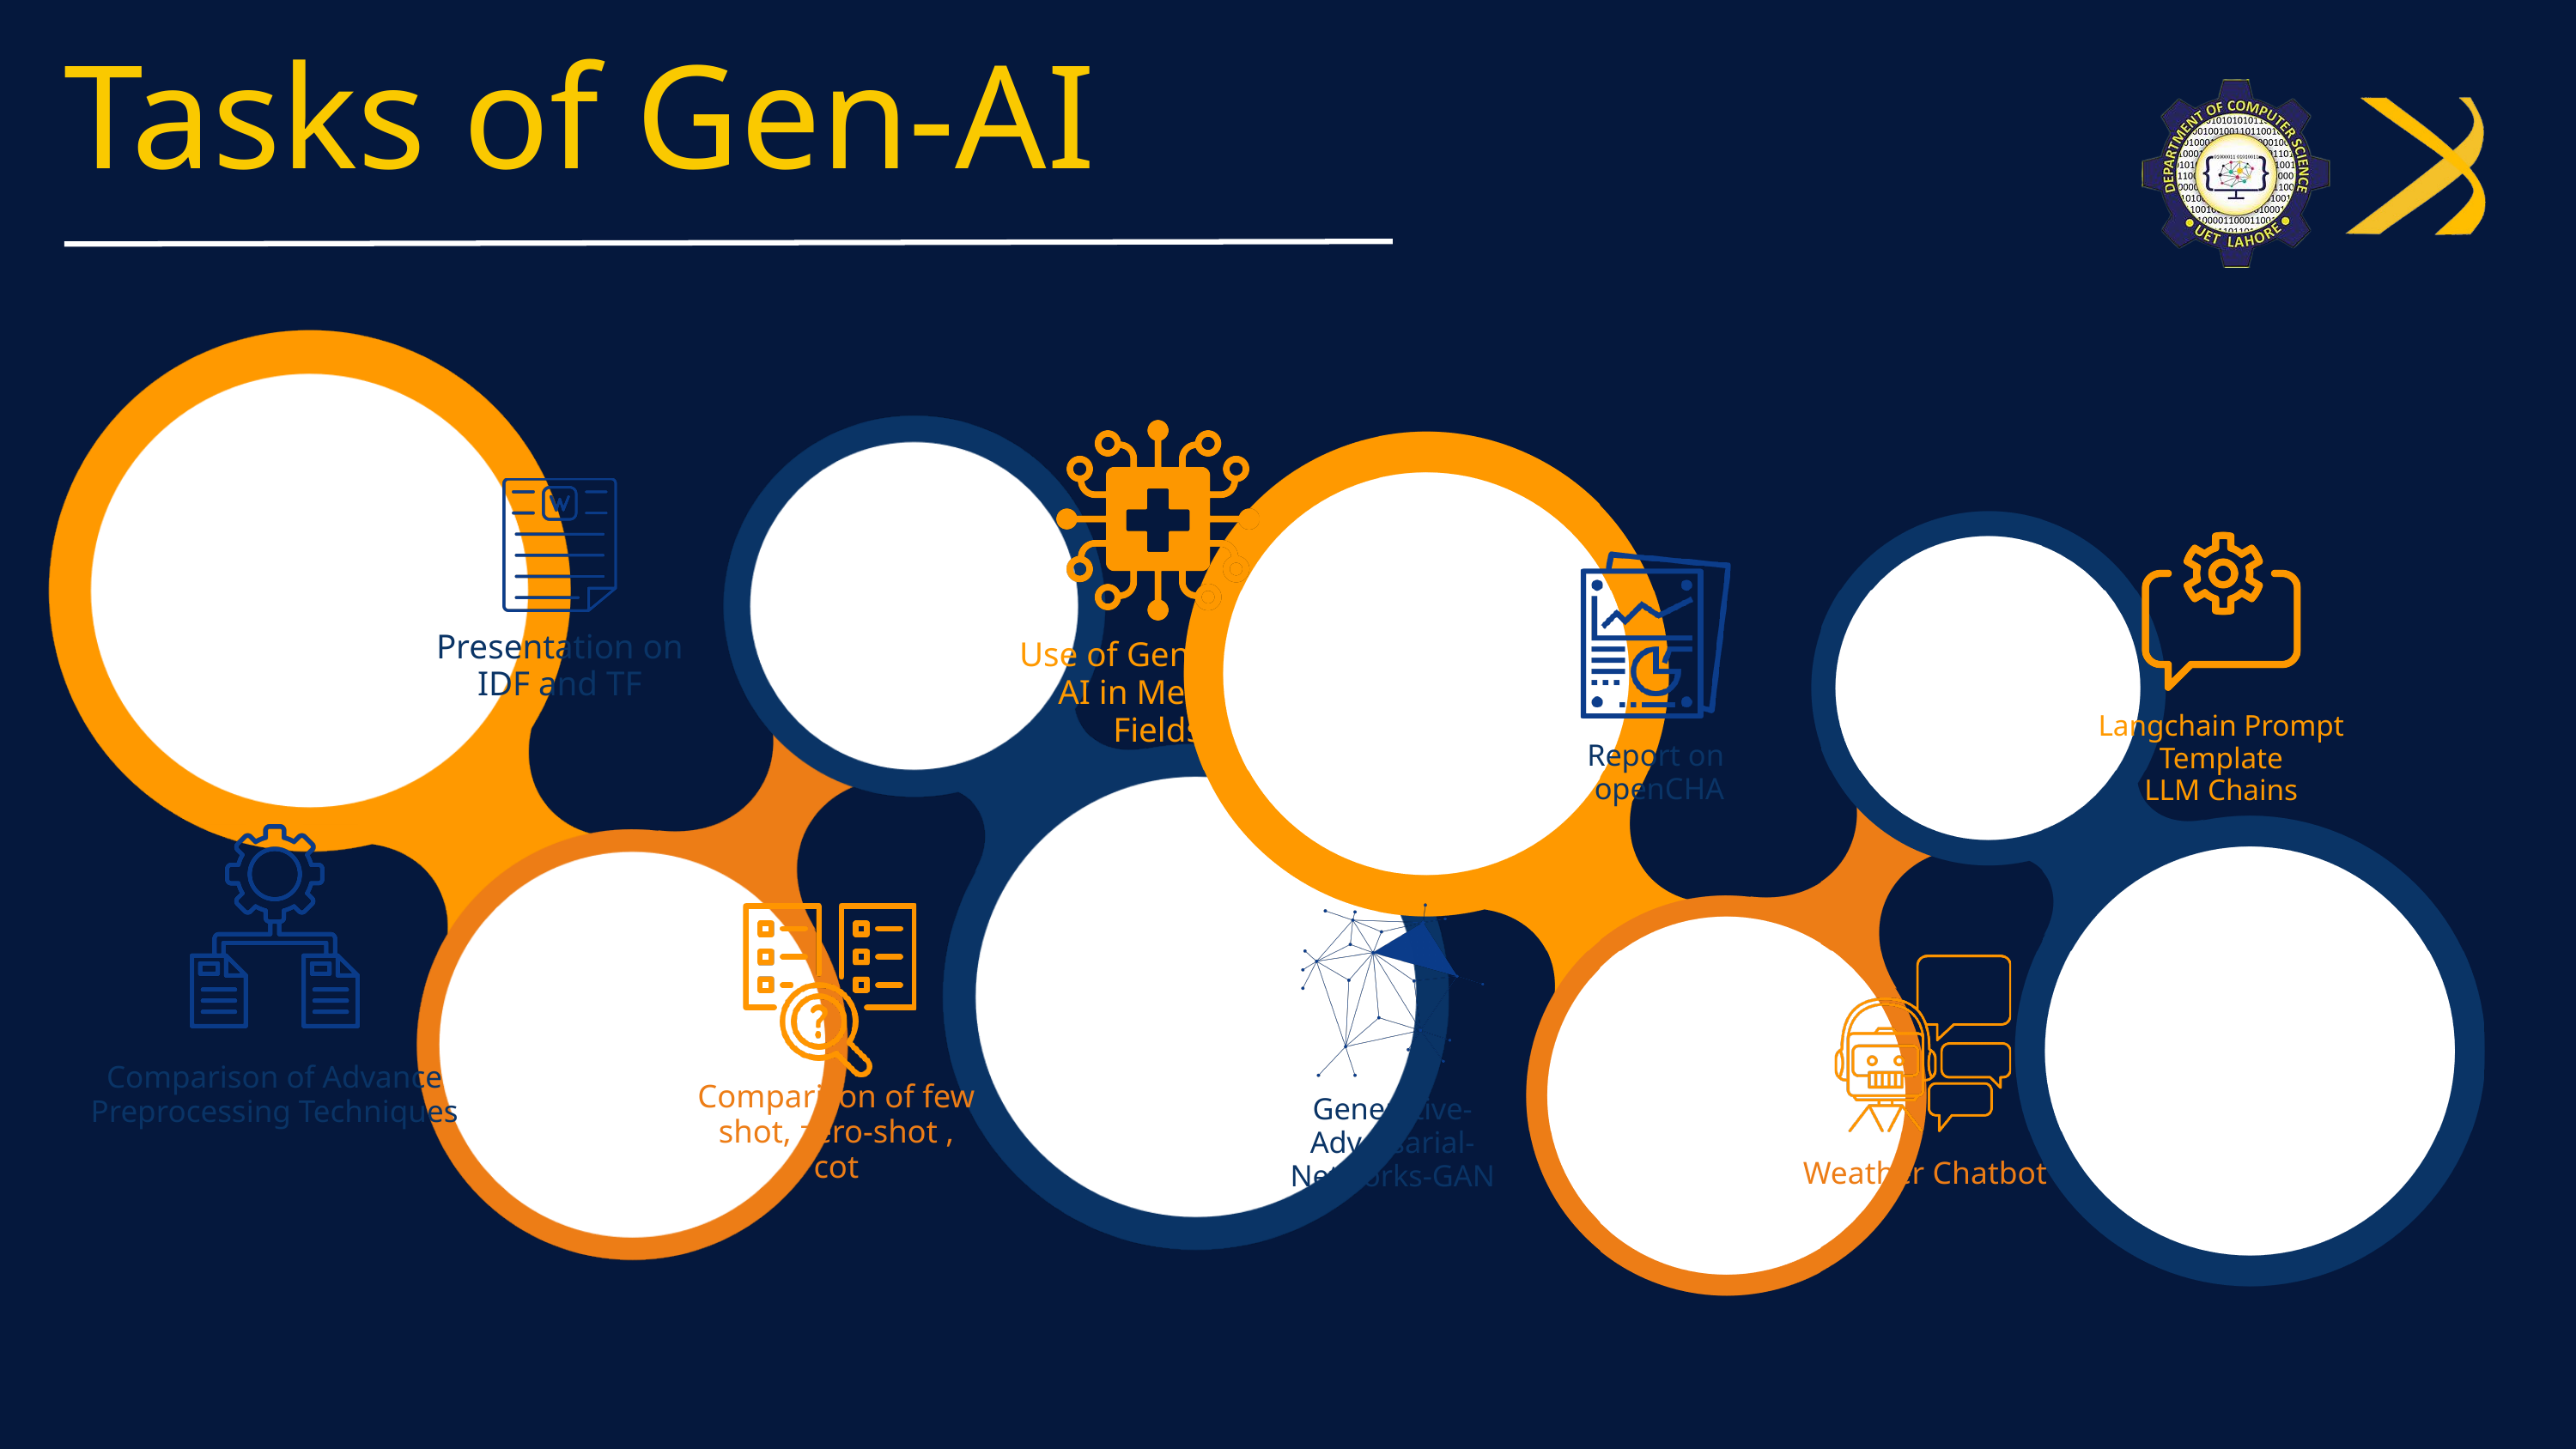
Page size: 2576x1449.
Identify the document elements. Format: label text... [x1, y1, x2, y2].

text_box [2330, 89, 2518, 242]
text_box Report on openCHA [1526, 738, 1794, 839]
text_box [1157, 409, 2485, 1313]
text_box [502, 478, 617, 612]
text_box [173, 824, 377, 1028]
text_box Generative-Adversarial-Networks-GAN [1259, 1092, 1527, 1192]
text_box Comparison of few shot, zero-shot , cot [667, 1078, 1006, 1220]
text_box [743, 903, 917, 1077]
text_box [2142, 79, 2330, 268]
text_box [1300, 903, 1485, 1077]
text_box [21, 306, 1449, 1278]
text_box [2142, 531, 2301, 691]
text_box [1834, 955, 2012, 1132]
text_box Tasks of Gen-AI [64, 64, 2096, 198]
text_box [1580, 551, 1731, 718]
text_box Use of Generative AI in Medical Fields [1015, 635, 1157, 786]
text_box Presentation on IDF and TF [417, 627, 702, 740]
text_box Weather Chatbot [1762, 1155, 2096, 1225]
text_box [1056, 420, 1260, 621]
text_box Comparison of Advance Preprocessing Techniques [88, 1059, 461, 1162]
text_box Langchain Prompt Template LLM Chains [2057, 709, 2385, 807]
